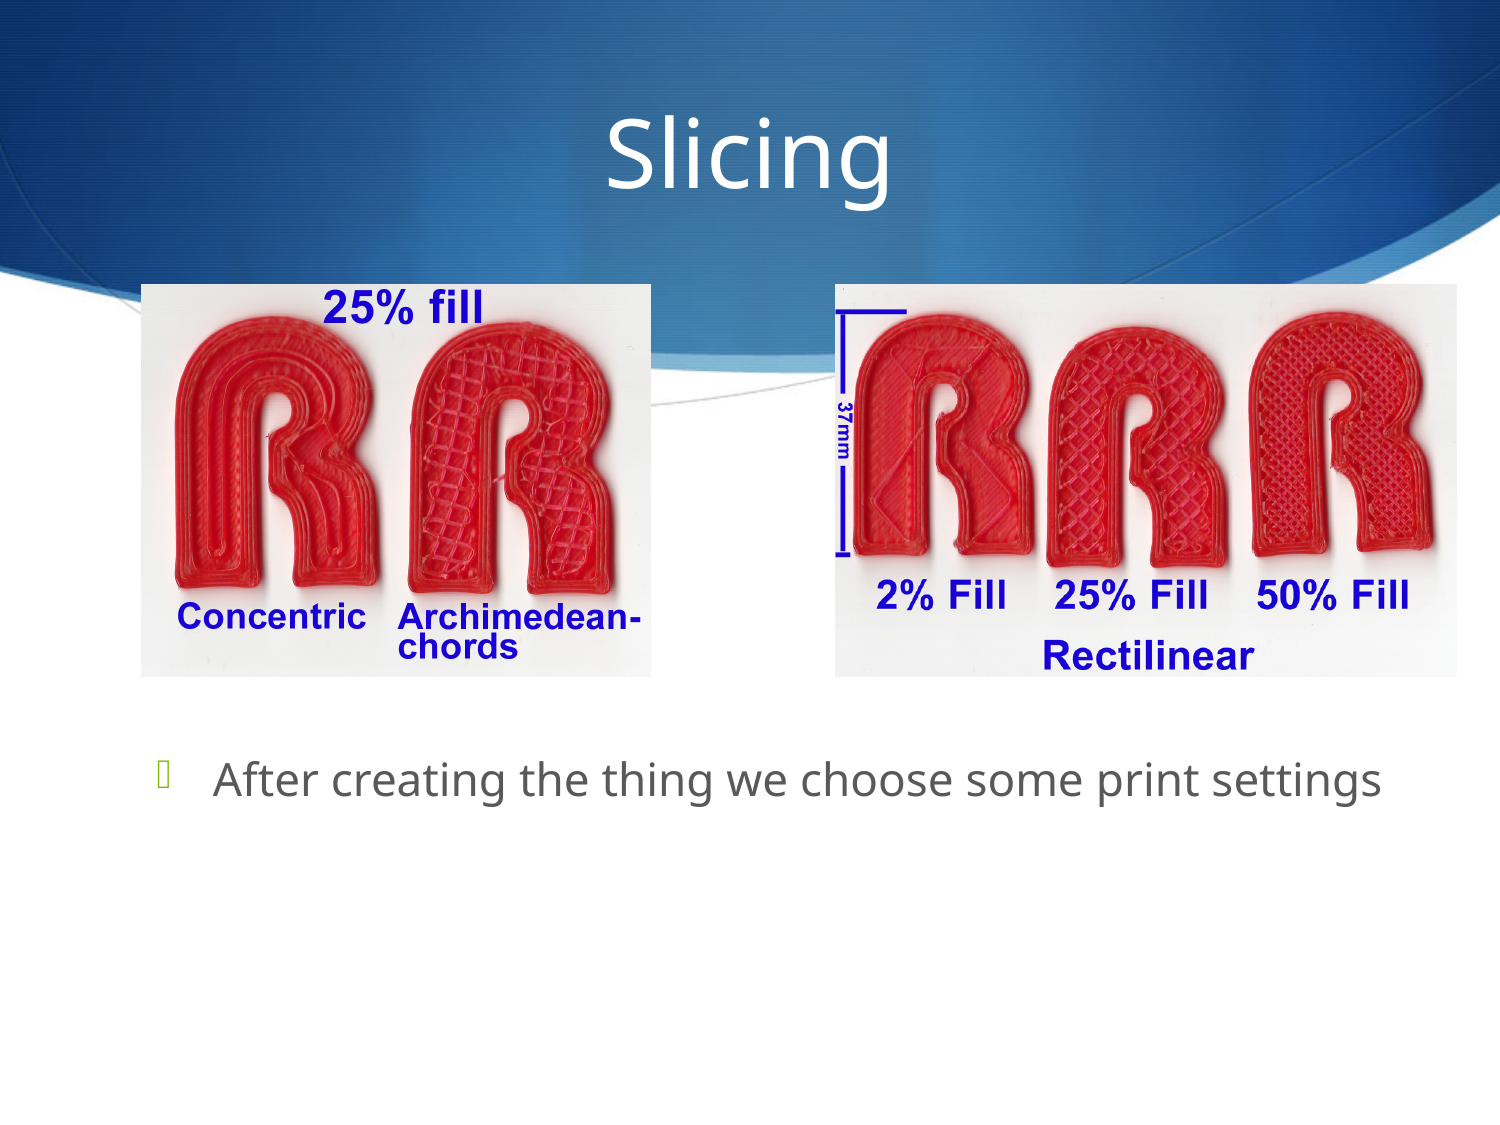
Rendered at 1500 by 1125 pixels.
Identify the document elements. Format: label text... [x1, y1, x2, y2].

picture [0, 0, 1500, 1125]
list After creating the thing we choose some print settings [141, 743, 1399, 829]
title Slicing [75, 56, 1425, 245]
